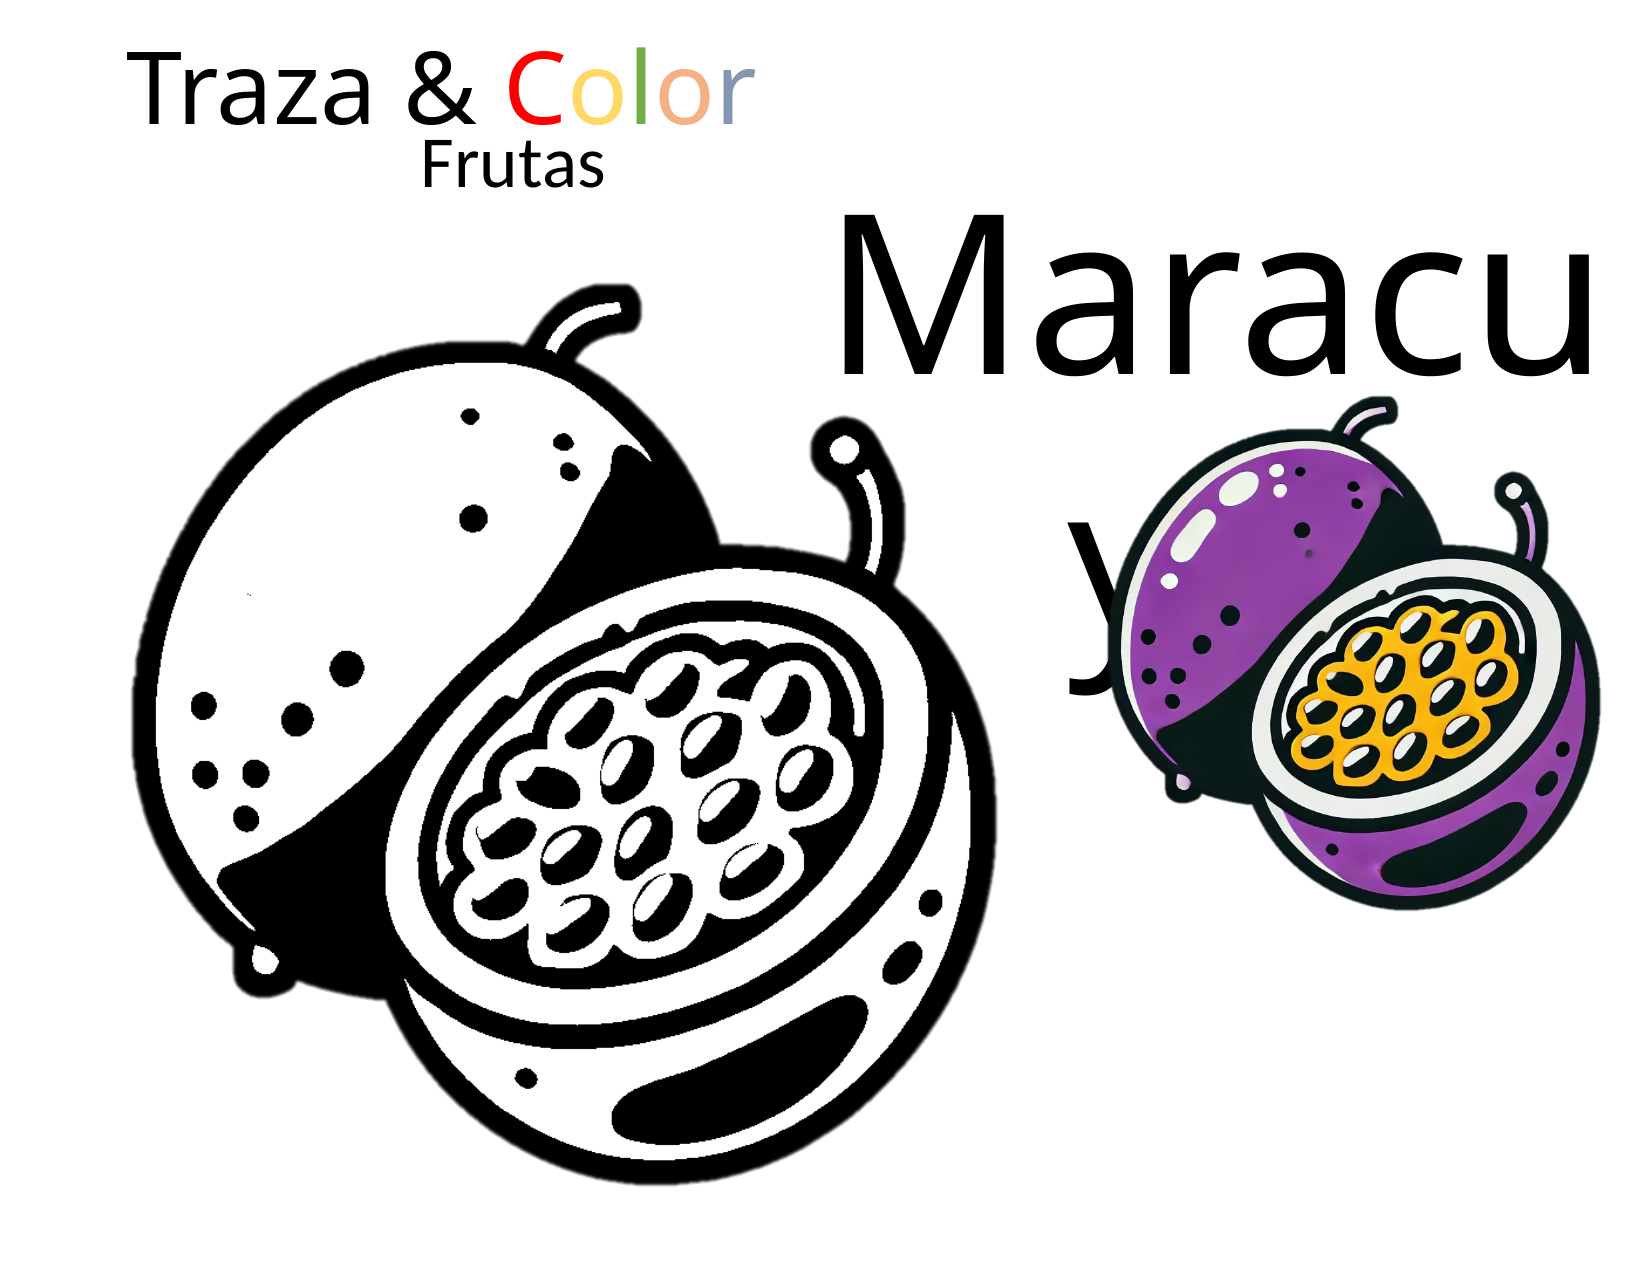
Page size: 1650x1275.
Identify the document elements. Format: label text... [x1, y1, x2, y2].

text_box Frutas [129, 106, 898, 144]
picture [0, 144, 1650, 1275]
text_box Traza & Color [111, 16, 916, 144]
text_box Maracuyá [1165, 144, 1636, 316]
